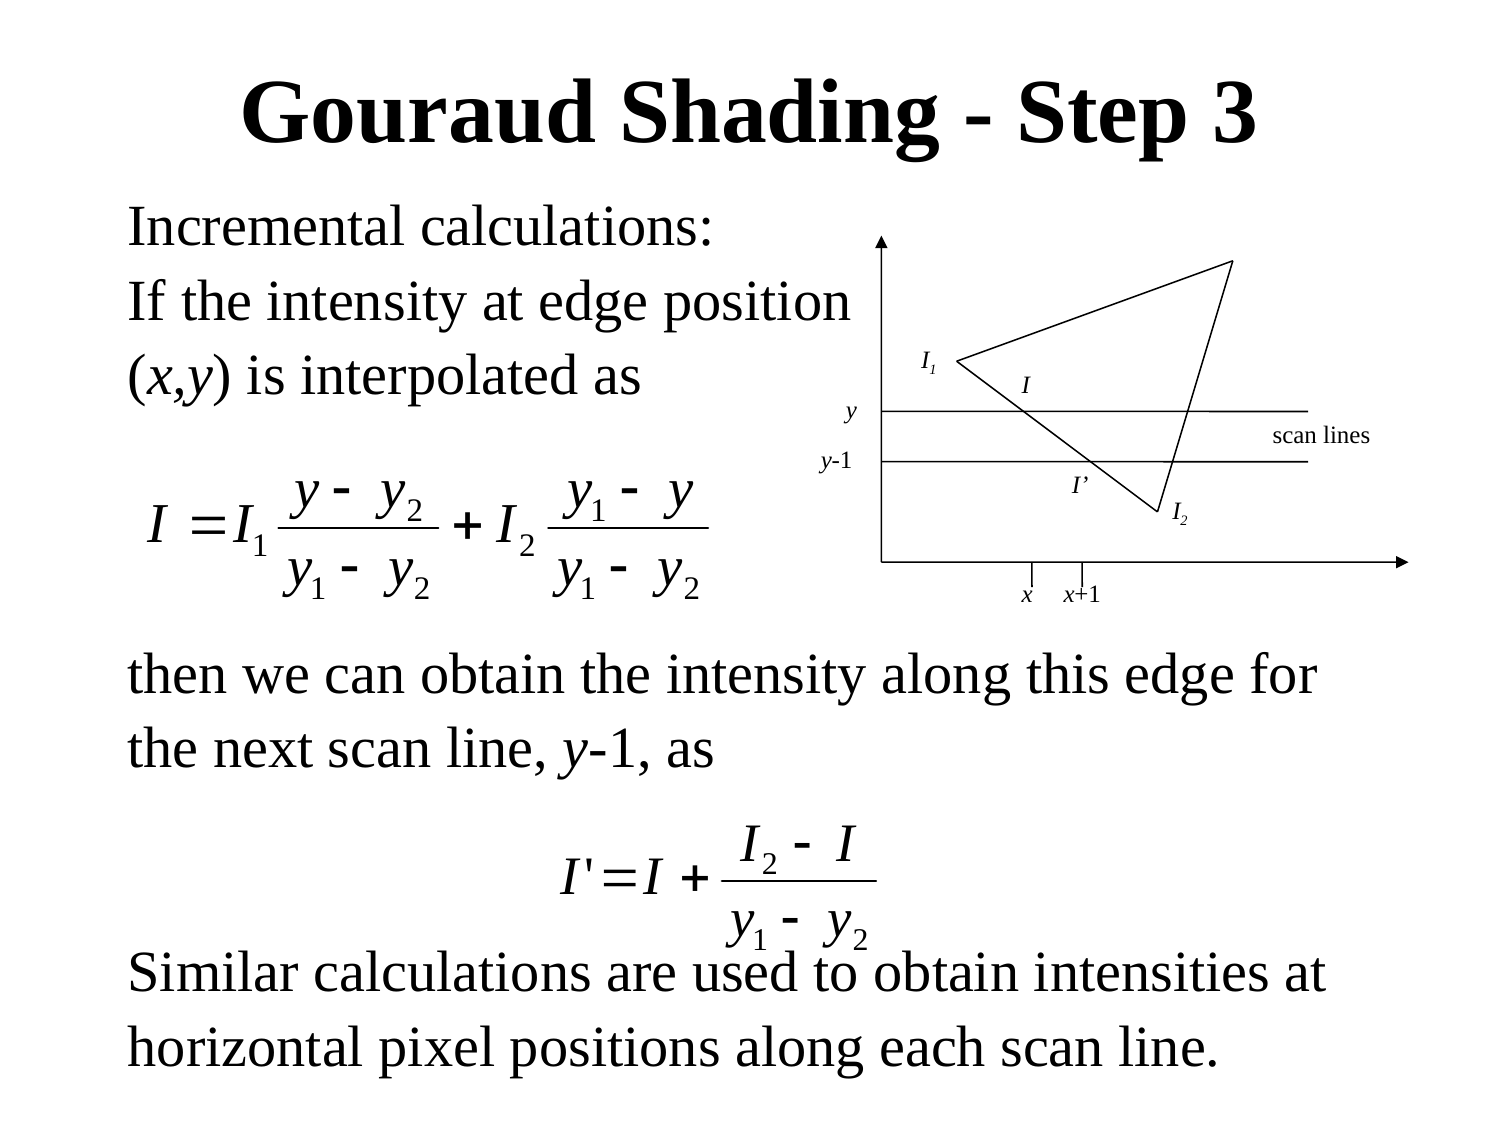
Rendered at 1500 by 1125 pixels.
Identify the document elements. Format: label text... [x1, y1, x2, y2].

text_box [549, 808, 888, 963]
list Incremental calculations: If the intensity at edge position (x,y) is interpolated as then we can obtain the intensity along this edge for the next scan line, y-1, as Similar calculations are used to obtain intensities at horizontal pixel positions along each scan line. [112, 201, 1388, 1001]
title Gouraud Shading - Step 3 [112, 12, 1388, 201]
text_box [137, 452, 719, 613]
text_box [805, 235, 1460, 638]
